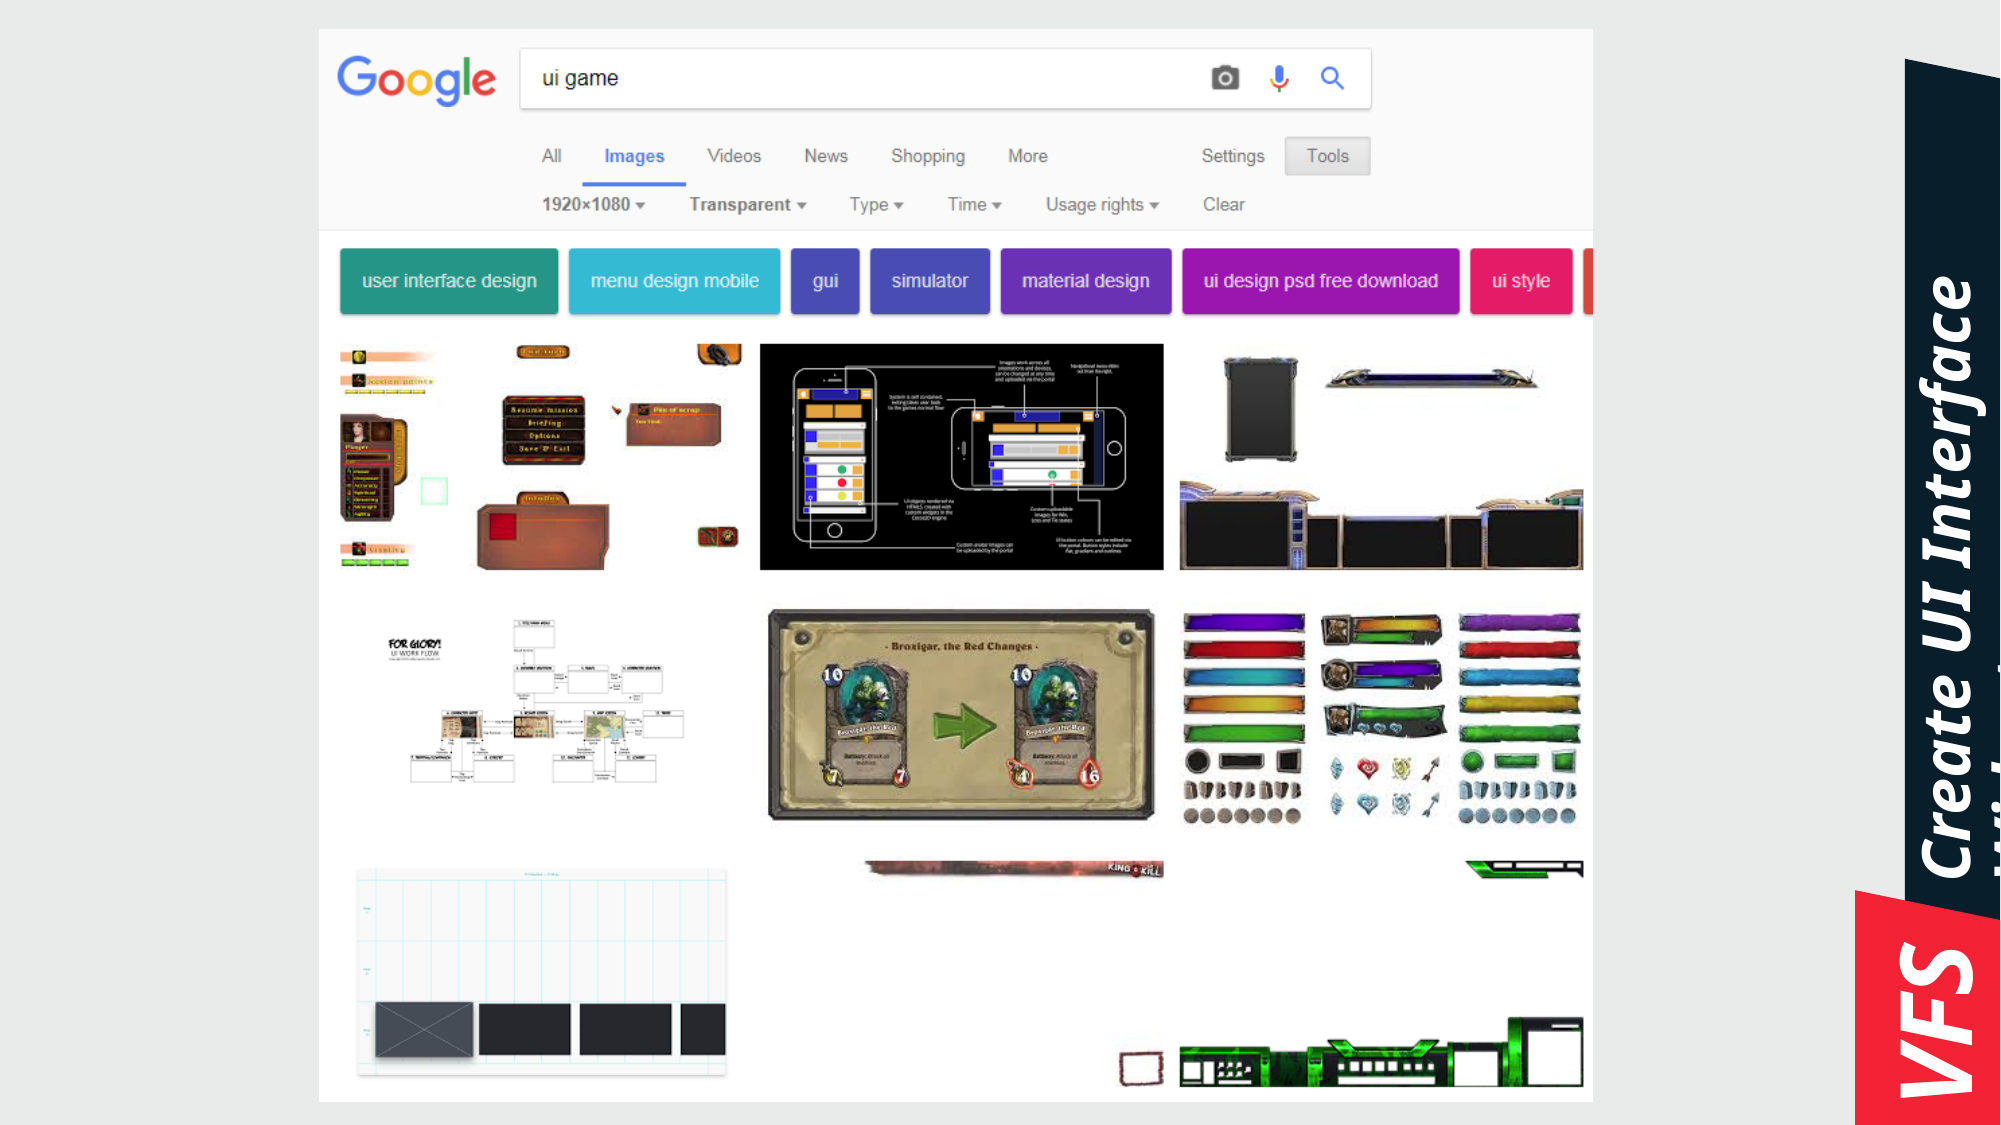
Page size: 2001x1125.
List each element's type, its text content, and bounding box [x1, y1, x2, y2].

list Create UI Interface Widget [1905, 80, 2000, 898]
picture [319, 29, 1593, 1102]
